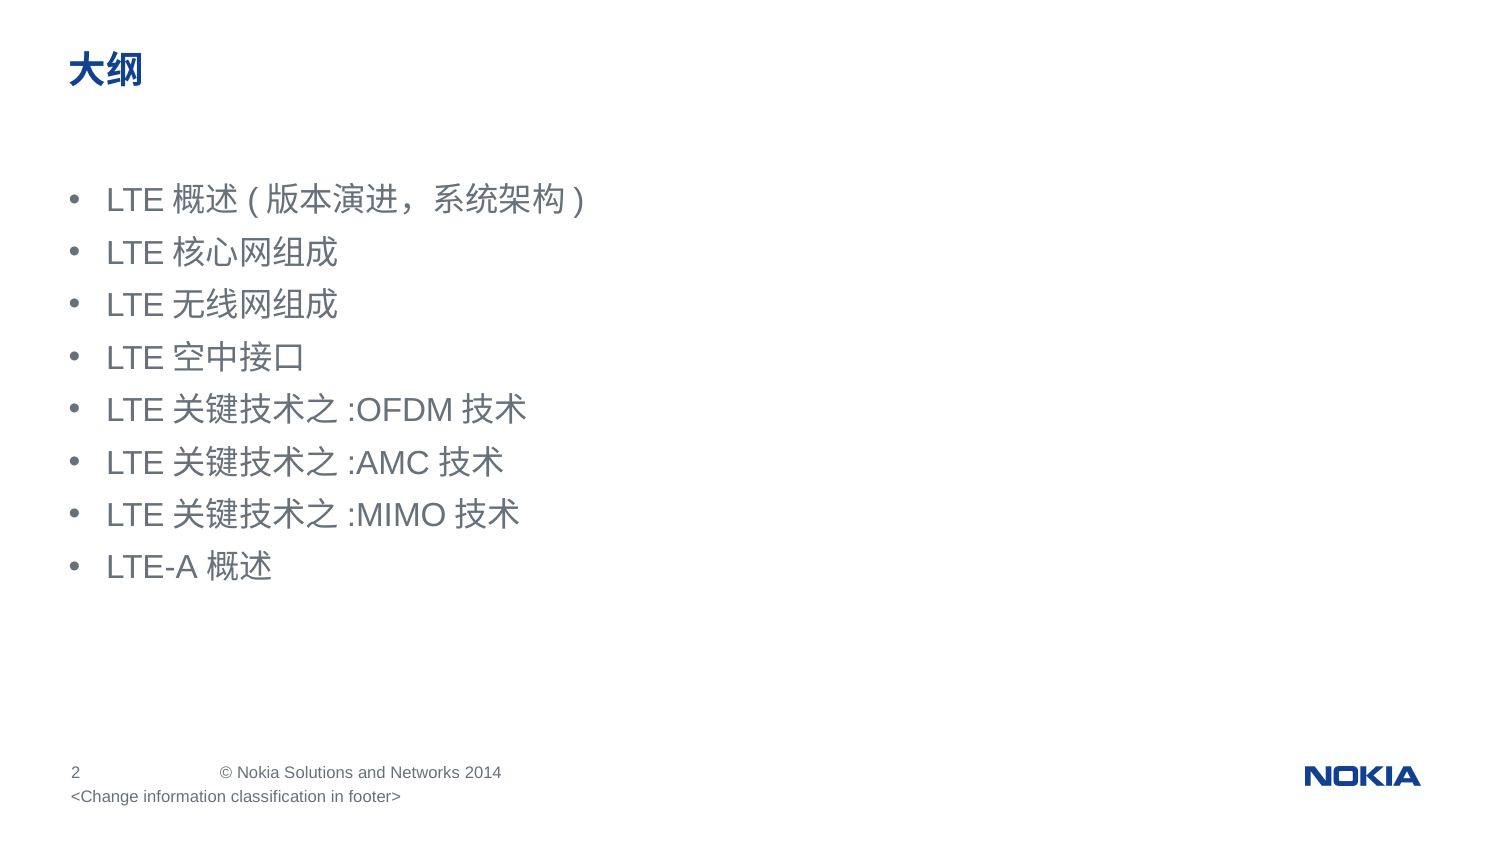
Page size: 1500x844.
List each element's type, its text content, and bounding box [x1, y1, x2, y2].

footer <Change information classification in footer> [70, 785, 1069, 806]
picture [1305, 766, 1421, 786]
list LTE概述(版本演进，系统架构) LTE核心网组成 LTE无线网组成 LTE空中接口 LTE关键技术之:OFDM技术 LTE关键技术之:AMC技术 LTE关键技术之:MIMO技术 LTE-A概述 [68, 178, 1419, 722]
title 大纲 [68, 45, 1419, 98]
